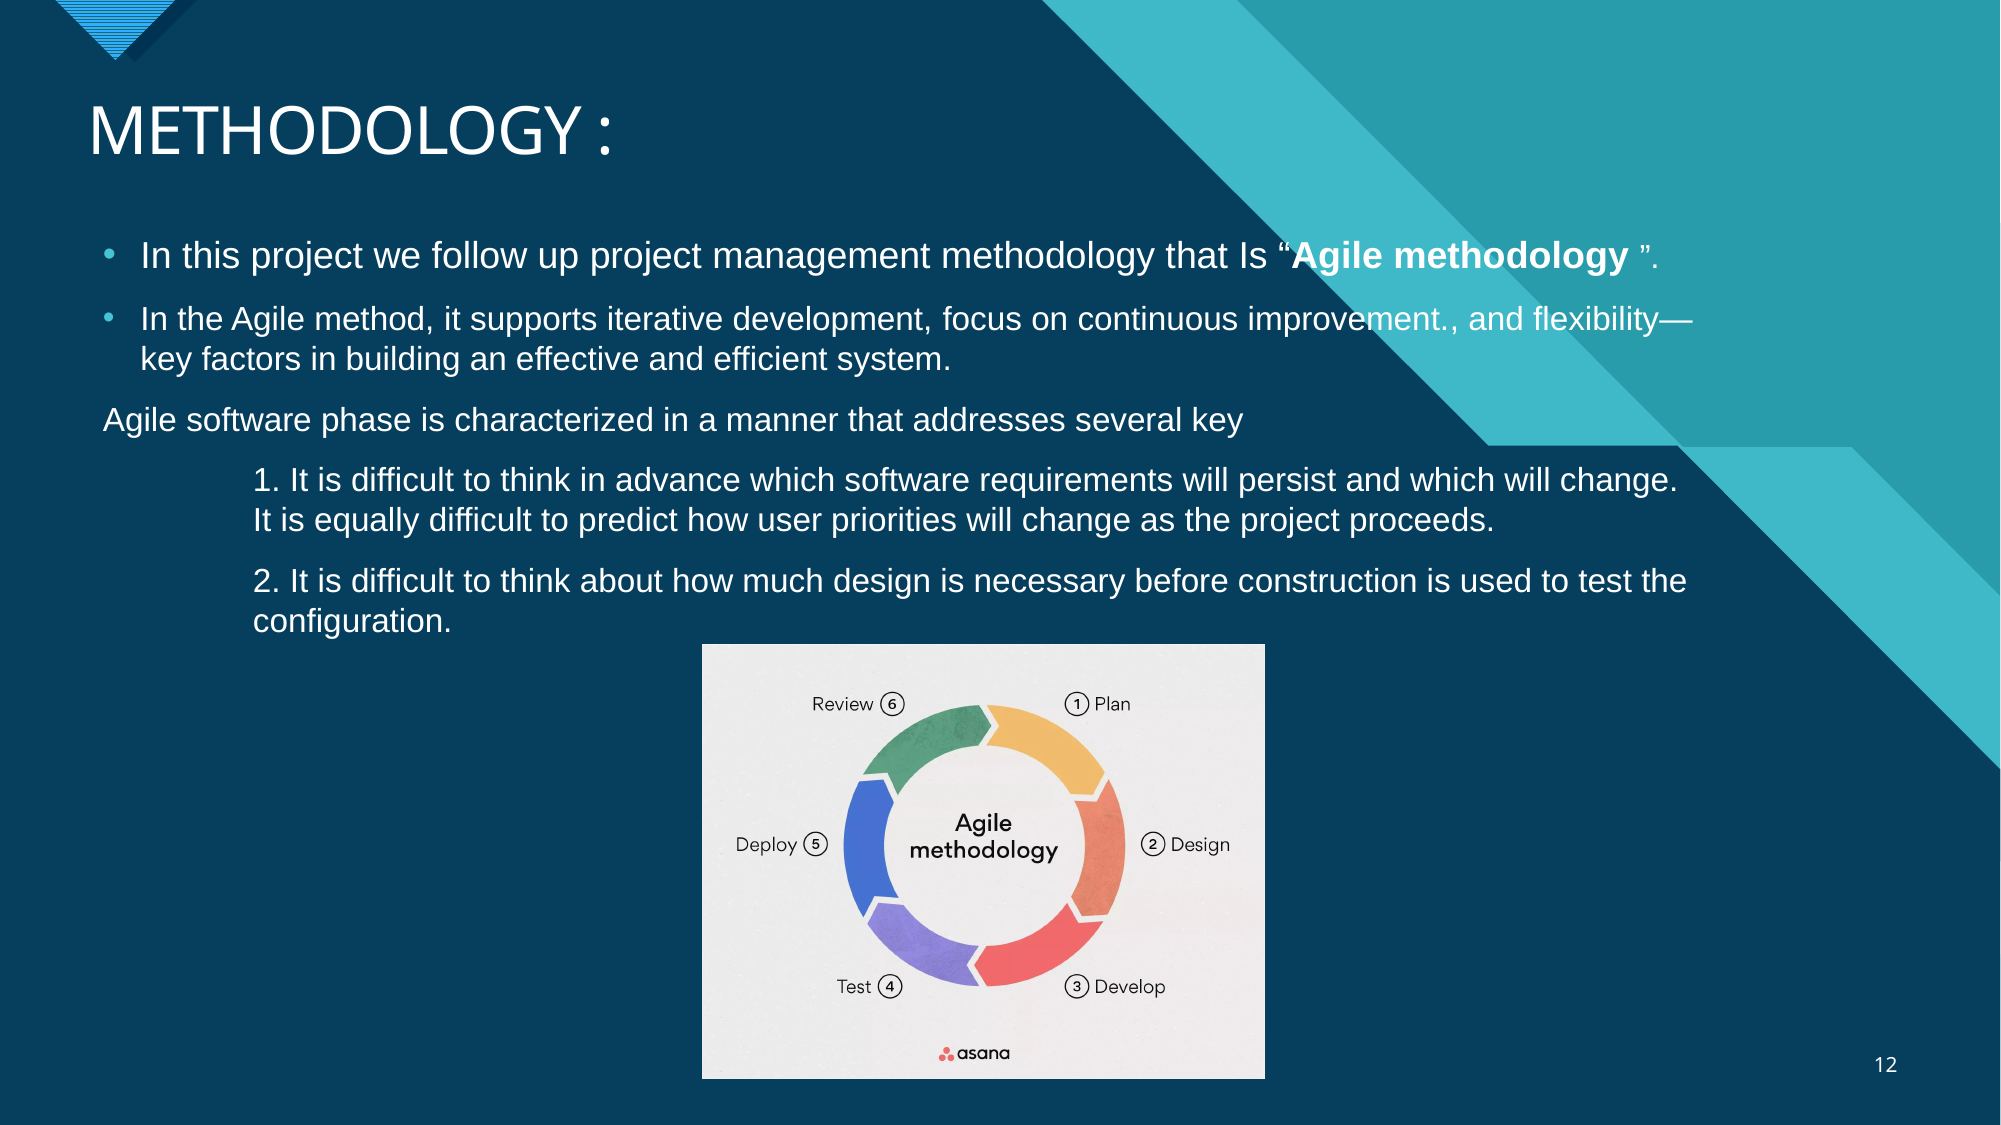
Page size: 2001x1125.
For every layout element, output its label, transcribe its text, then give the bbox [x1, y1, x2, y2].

list In this project we follow up project management methodology that Is “Agile methodology ”. In the Agile method, it supports iterative development, focus on continuous improvement., and flexibility—key factors in building an effective and efficient system. Agile software phase is characterized in a manner that addresses several key 1. It is difficult to think in advance which software requirements will persist and which will change. It is equally difficult to predict how user priorities will change as the project proceeds. 2. It is difficult to think about how much design is necessary before construction is used to test the configuration. [87, 223, 1715, 896]
slide_number 12 [1845, 1035, 1913, 1096]
picture [703, 645, 1264, 1078]
title METHODOLOGY : [72, 89, 1913, 177]
